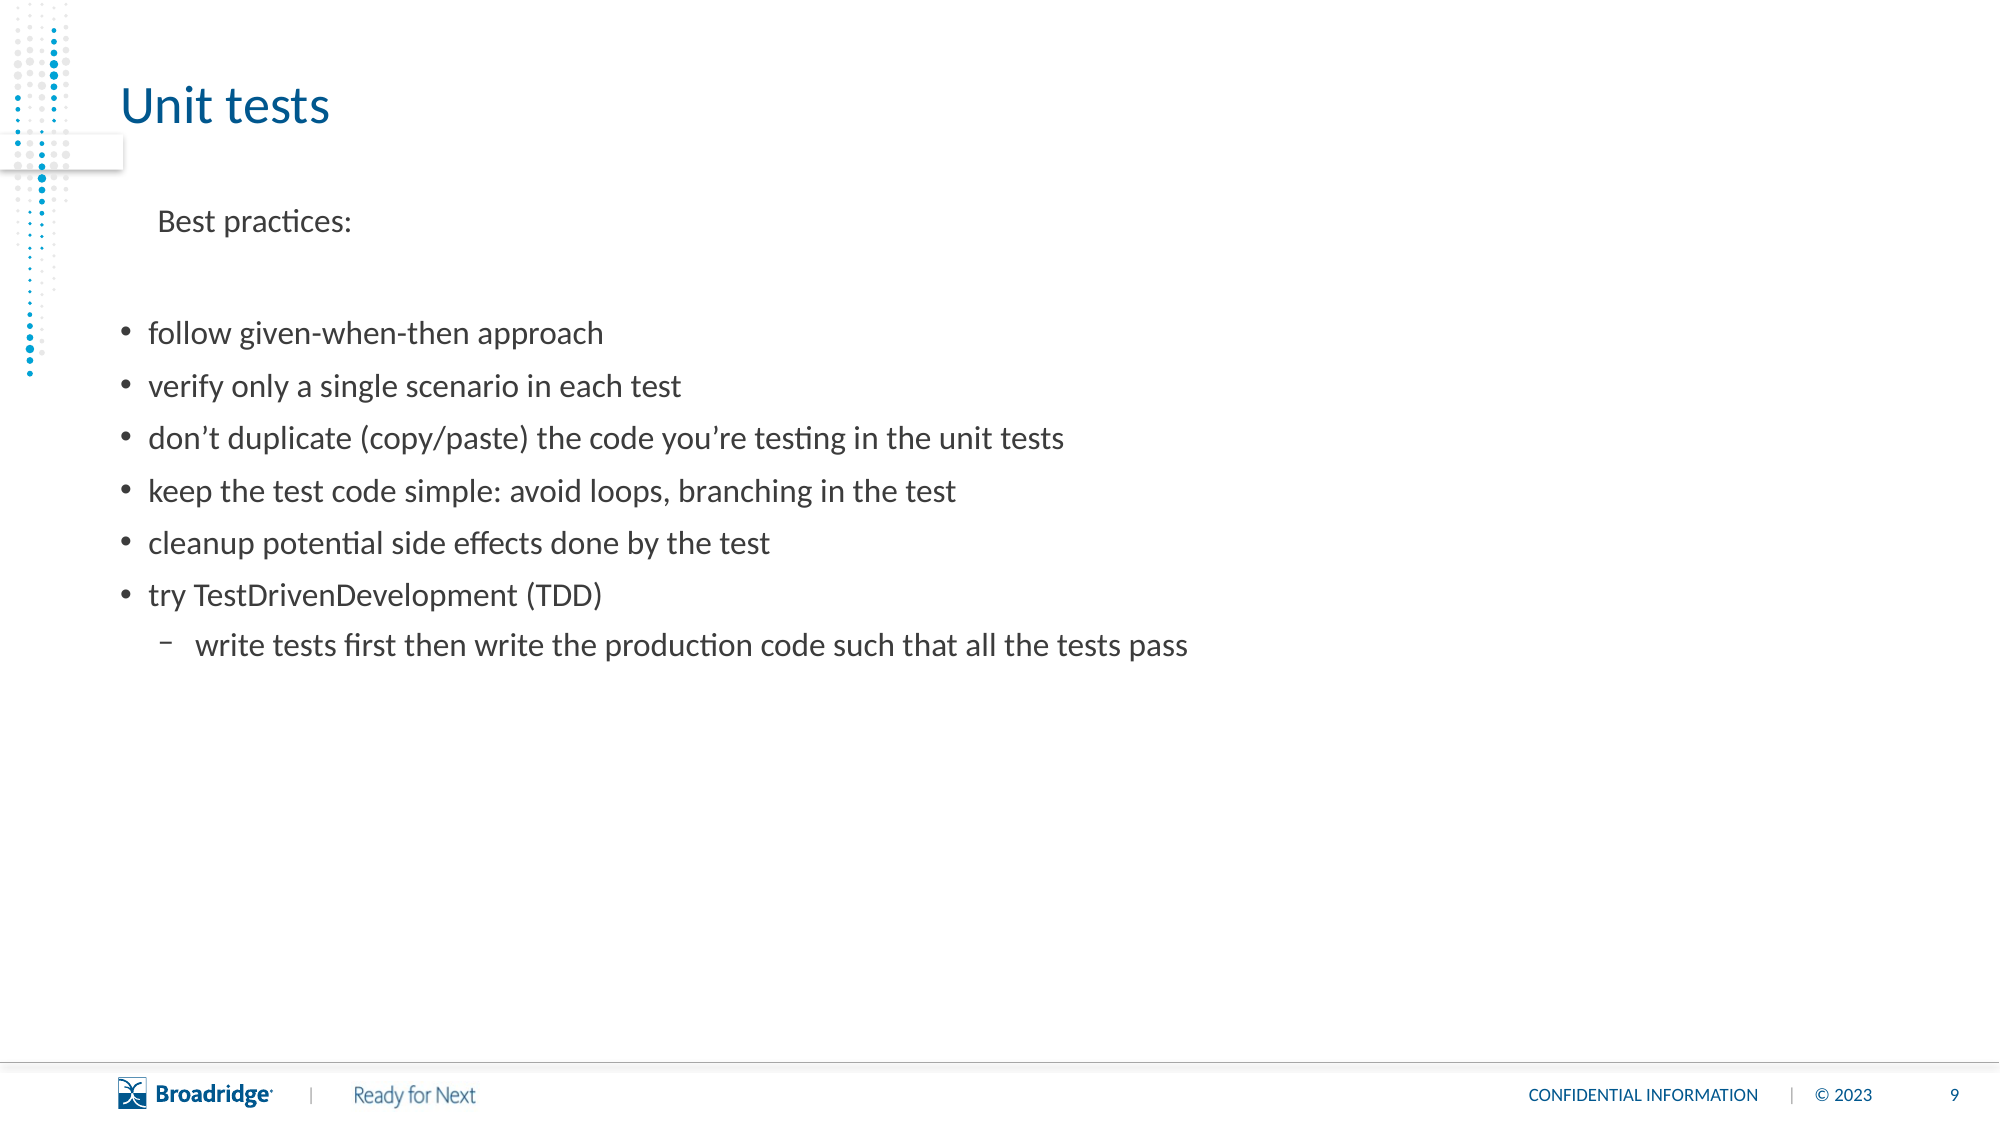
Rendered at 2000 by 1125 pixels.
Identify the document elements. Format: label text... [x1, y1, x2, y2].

title Unit tests [120, 15, 1770, 135]
list Best practices: follow given-when-then approach verify only a single scenario in each test don’t duplicate (copy/paste) the code you’re testing in the unit tests keep the test code simple: avoid loops, branching in the test cleanup potential side effects done by the test try TestDrivenDevelopment (TDD) write tests first then write the production code such that all the tests pass [120, 202, 1770, 1013]
picture [351, 1081, 480, 1112]
